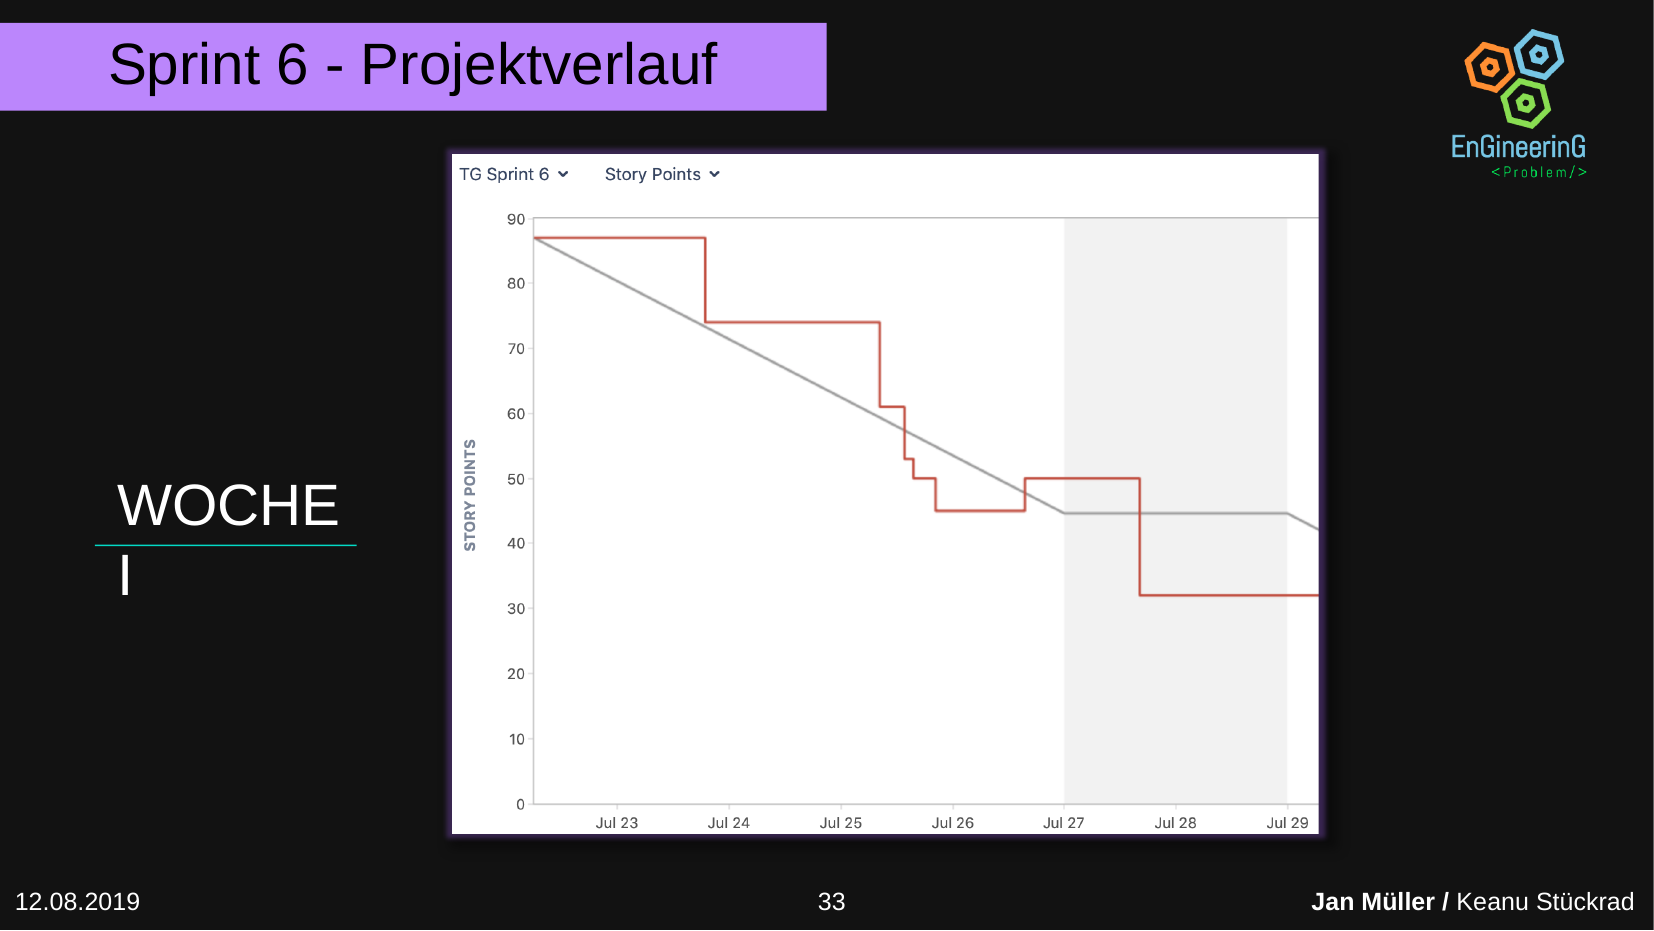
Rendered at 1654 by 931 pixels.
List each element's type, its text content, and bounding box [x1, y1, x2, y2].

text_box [0, 877, 1654, 931]
text_box Woche I [102, 459, 357, 544]
text_box Sprint 6 - Projektverlauf [0, 22, 827, 111]
picture [1382, 29, 1654, 185]
picture [451, 153, 1319, 834]
text_box Woche I [102, 547, 357, 615]
